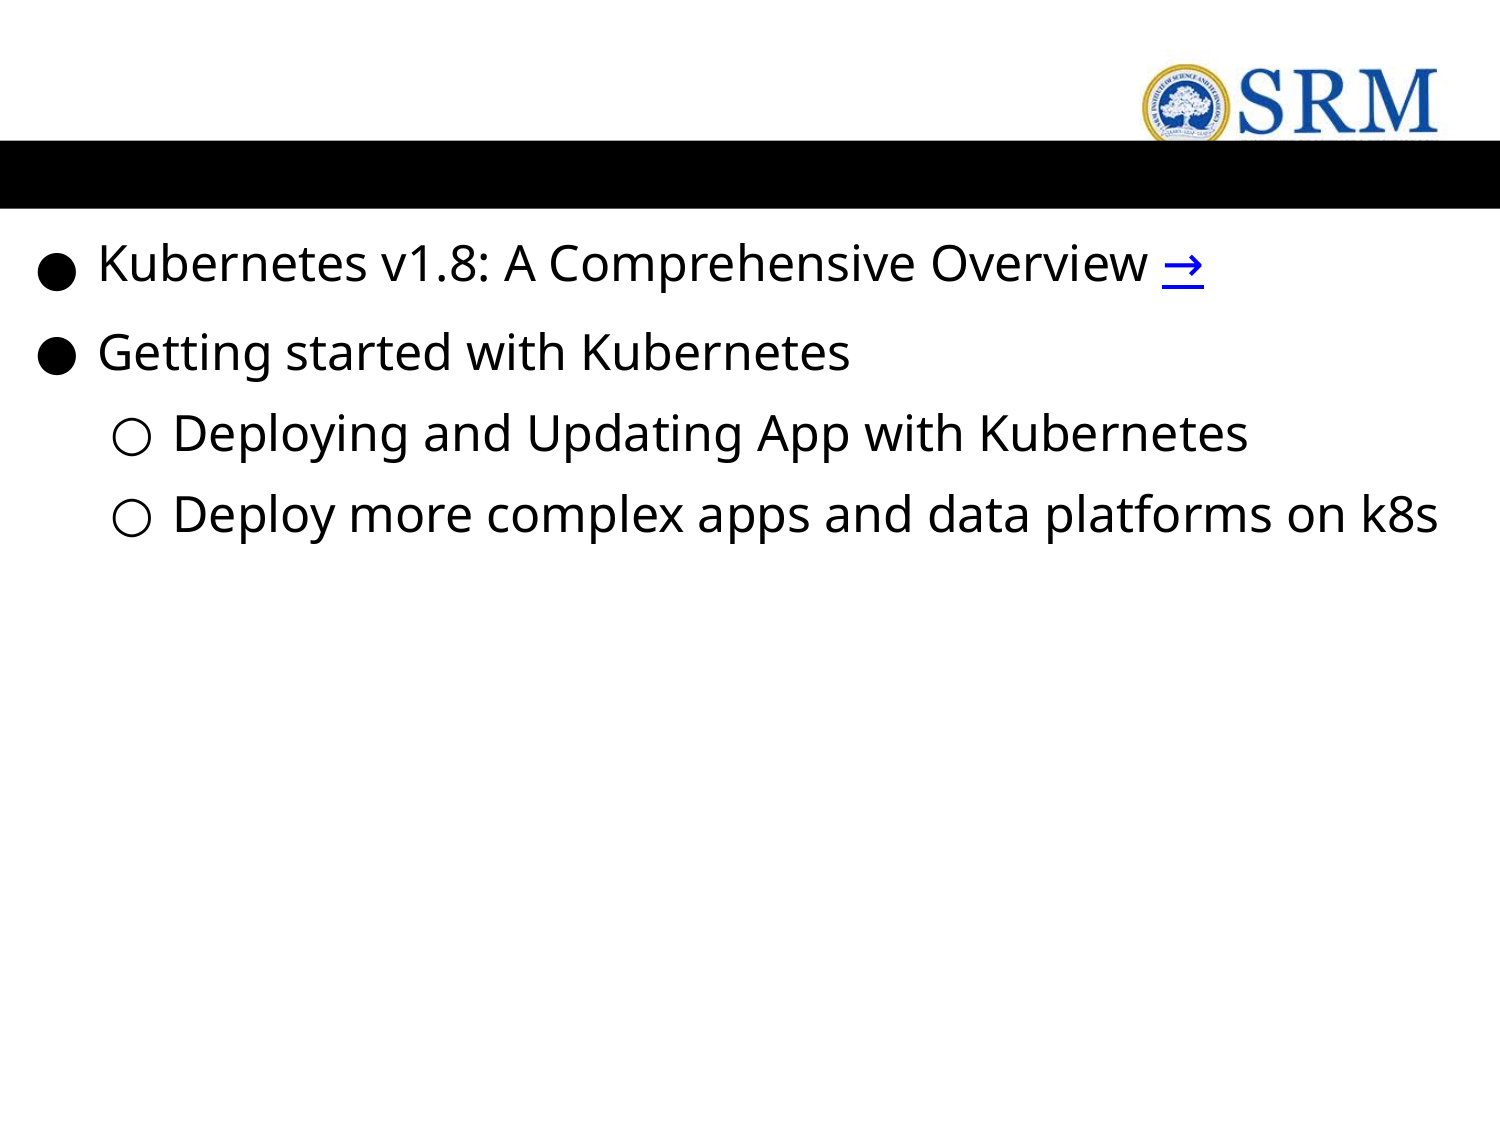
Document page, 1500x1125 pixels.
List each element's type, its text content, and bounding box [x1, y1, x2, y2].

text_box Kubernetes v1.8: A Comprehensive Overview → Getting started with Kubernetes Deploying and Updating App with Kubernetes Deploy more complex apps and data platforms on k8s [7, 216, 1500, 985]
text_box [0, 140, 1500, 209]
picture [1139, 30, 1448, 140]
